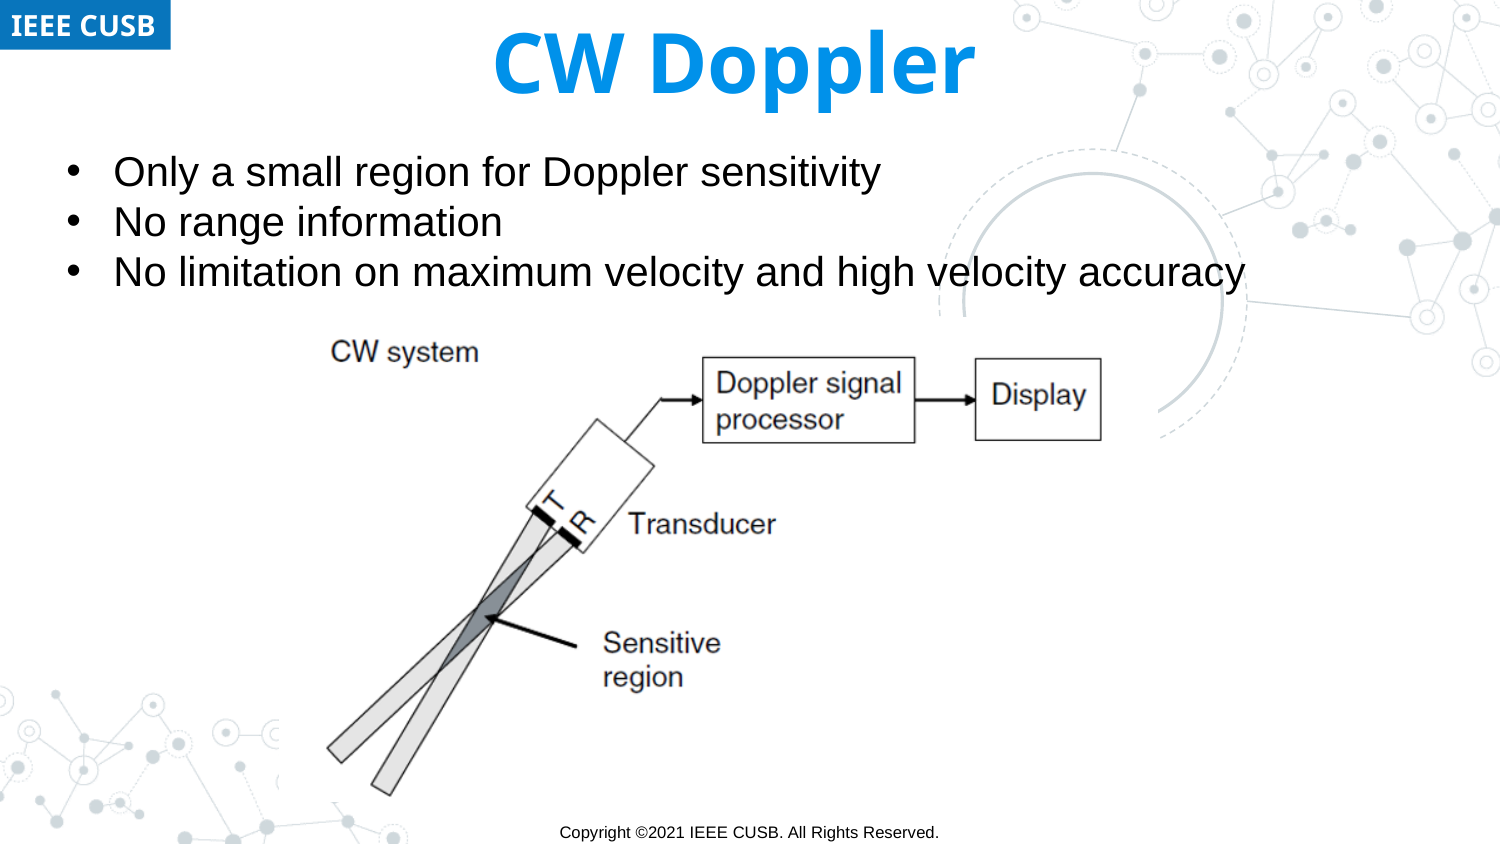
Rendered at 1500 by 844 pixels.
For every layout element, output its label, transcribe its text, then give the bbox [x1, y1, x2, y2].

picture [0, 0, 1500, 844]
list CW Doppler [331, 23, 1137, 110]
text_box Only a small region for Doppler sensitivity No range information No limitation on maximum velocity and high velocity accuracy [51, 137, 1273, 338]
